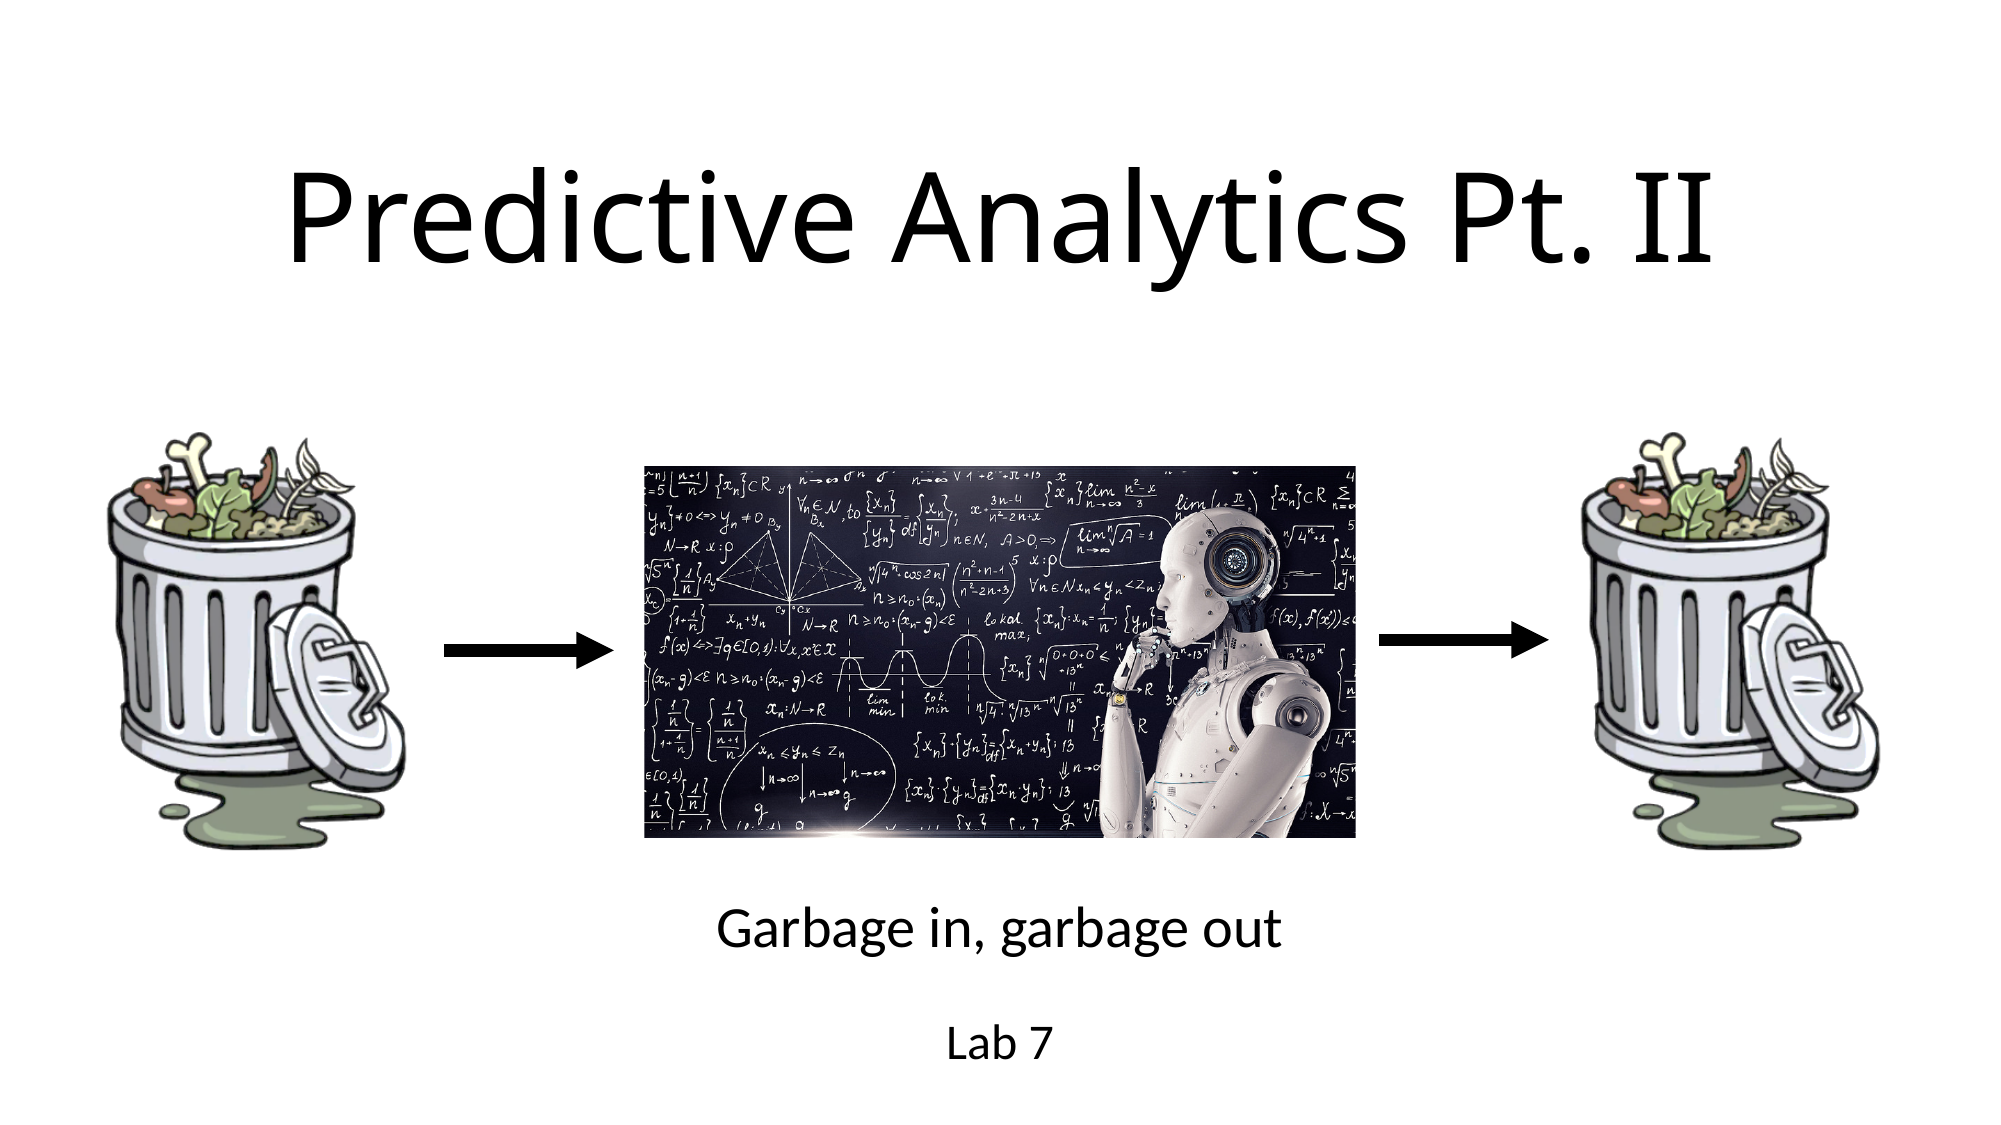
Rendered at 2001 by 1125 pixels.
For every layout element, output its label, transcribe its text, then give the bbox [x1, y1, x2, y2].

subtitle Lab 7 [249, 853, 1750, 1125]
picture [1548, 418, 1899, 882]
picture [75, 418, 425, 882]
text_box Garbage in, garbage out [701, 881, 1299, 967]
title Predictive Analytics Pt. II [249, 55, 1750, 448]
picture [644, 465, 1356, 838]
